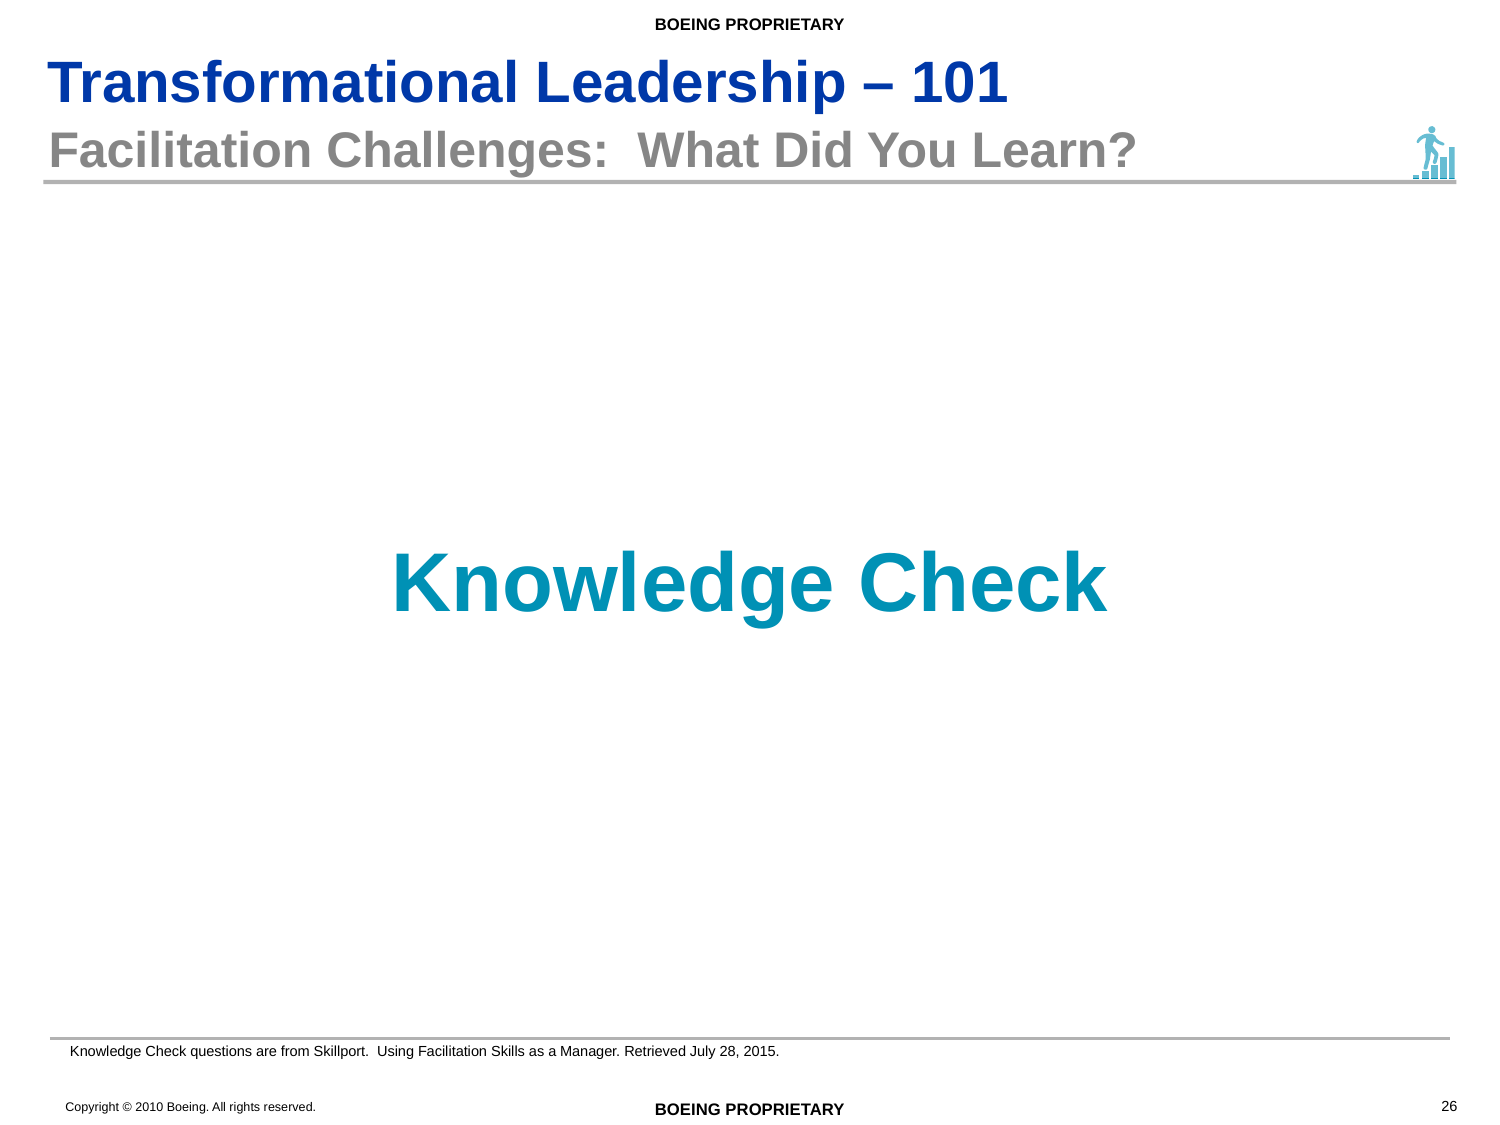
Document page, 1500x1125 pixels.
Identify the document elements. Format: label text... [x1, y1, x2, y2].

title Facilitation Challenges: What Did You Learn? [0, 106, 1500, 181]
slide_number 26 [1048, 1087, 1459, 1124]
text_box Knowledge Check questions are from Skillport. Using Facilitation Skills as a Manager. Retrieved July 28, 2015. [55, 1035, 796, 1068]
